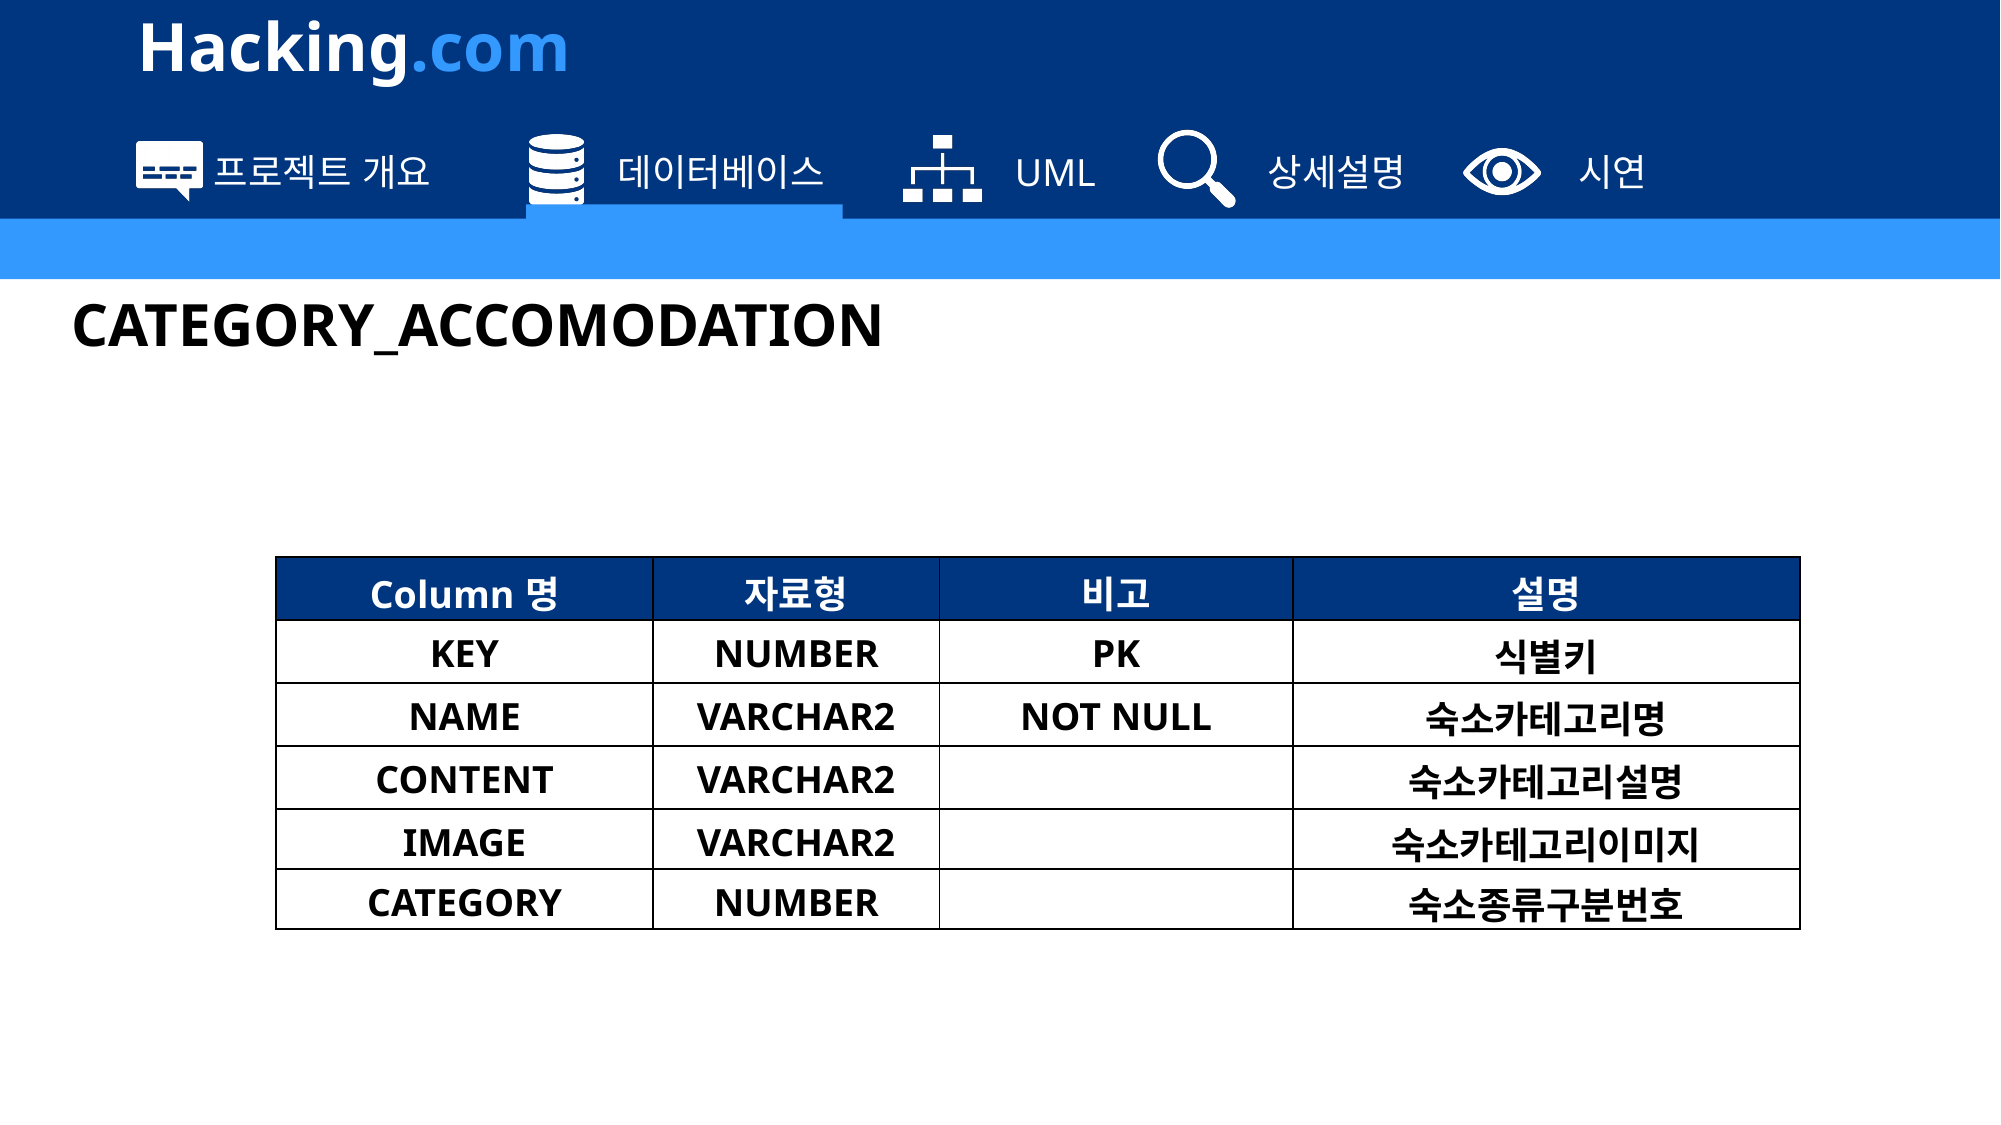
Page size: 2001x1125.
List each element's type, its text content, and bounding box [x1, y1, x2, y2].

table_cell CATEGORY [277, 870, 652, 928]
text_box [0, 219, 2000, 280]
table_header 비고 [940, 558, 1292, 619]
table_cell NUMBER [654, 870, 939, 928]
table_cell 숙소종류구분번호 [1294, 870, 1799, 928]
table_cell 숙소카테고리이미지 [1294, 810, 1799, 868]
table_header Column명 [277, 558, 652, 619]
picture [0, 0, 2000, 219]
table_cell [940, 870, 1292, 928]
table_cell KEY [277, 621, 652, 682]
table_header 설명 [1294, 558, 1799, 619]
table_cell VARCHAR2 [654, 684, 939, 745]
table_cell NOT NULL [940, 684, 1292, 745]
table_cell IMAGE [277, 810, 652, 868]
table_cell [940, 747, 1292, 808]
table_cell 식별키 [1294, 621, 1799, 682]
table_cell NUMBER [654, 621, 939, 682]
table_cell [940, 810, 1292, 868]
table_cell CONTENT [277, 747, 652, 808]
table_cell VARCHAR2 [654, 747, 939, 808]
table_header 자료형 [654, 558, 939, 619]
table_cell NAME [277, 684, 652, 745]
table_cell VARCHAR2 [654, 810, 939, 868]
table_cell 숙소카테고리설명 [1294, 747, 1799, 808]
text_box CATEGORY_ACCOMODATION [57, 280, 990, 366]
table_cell 숙소카테고리명 [1294, 684, 1799, 745]
table_cell PK [940, 621, 1292, 682]
